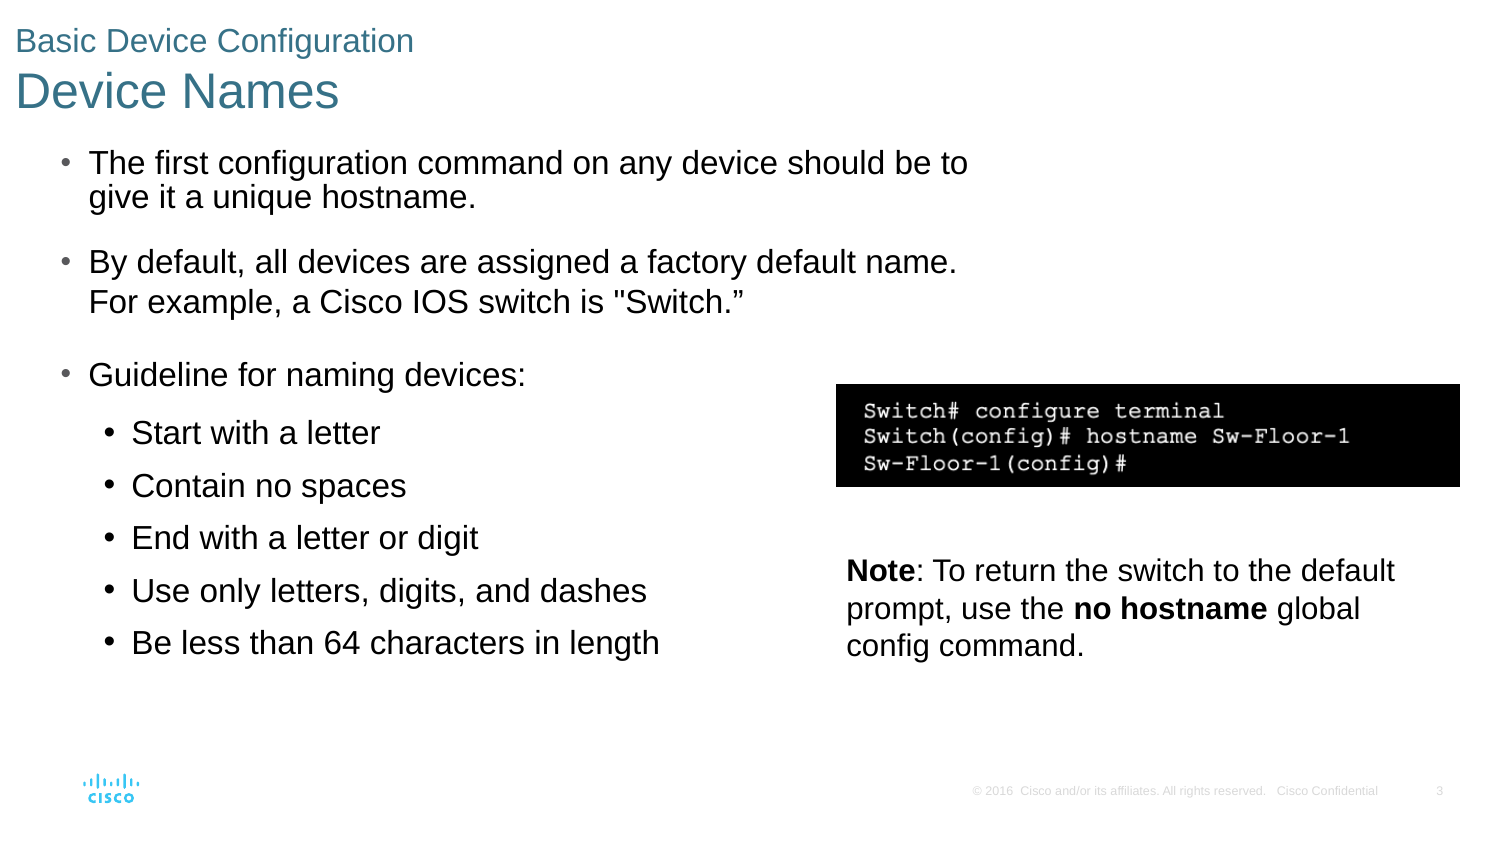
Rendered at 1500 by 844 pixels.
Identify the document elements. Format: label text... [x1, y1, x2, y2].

text_box Guideline for naming devices: Start with a letter Contain no spaces End with a letter or digit Use only letters, digits, and dashes Be less than 64 characters in length [45, 345, 735, 715]
picture [836, 384, 1460, 487]
title Basic Device Configuration Device Names [0, 6, 1500, 131]
list The first configuration command on any device should be to give it a unique hostname. By default, all devices are assigned a factory default name. For example, a Cisco IOS switch is "Switch.” [45, 140, 1017, 322]
text_box Note: To return the switch to the default prompt, use the no hostname global config command. [831, 543, 1425, 671]
